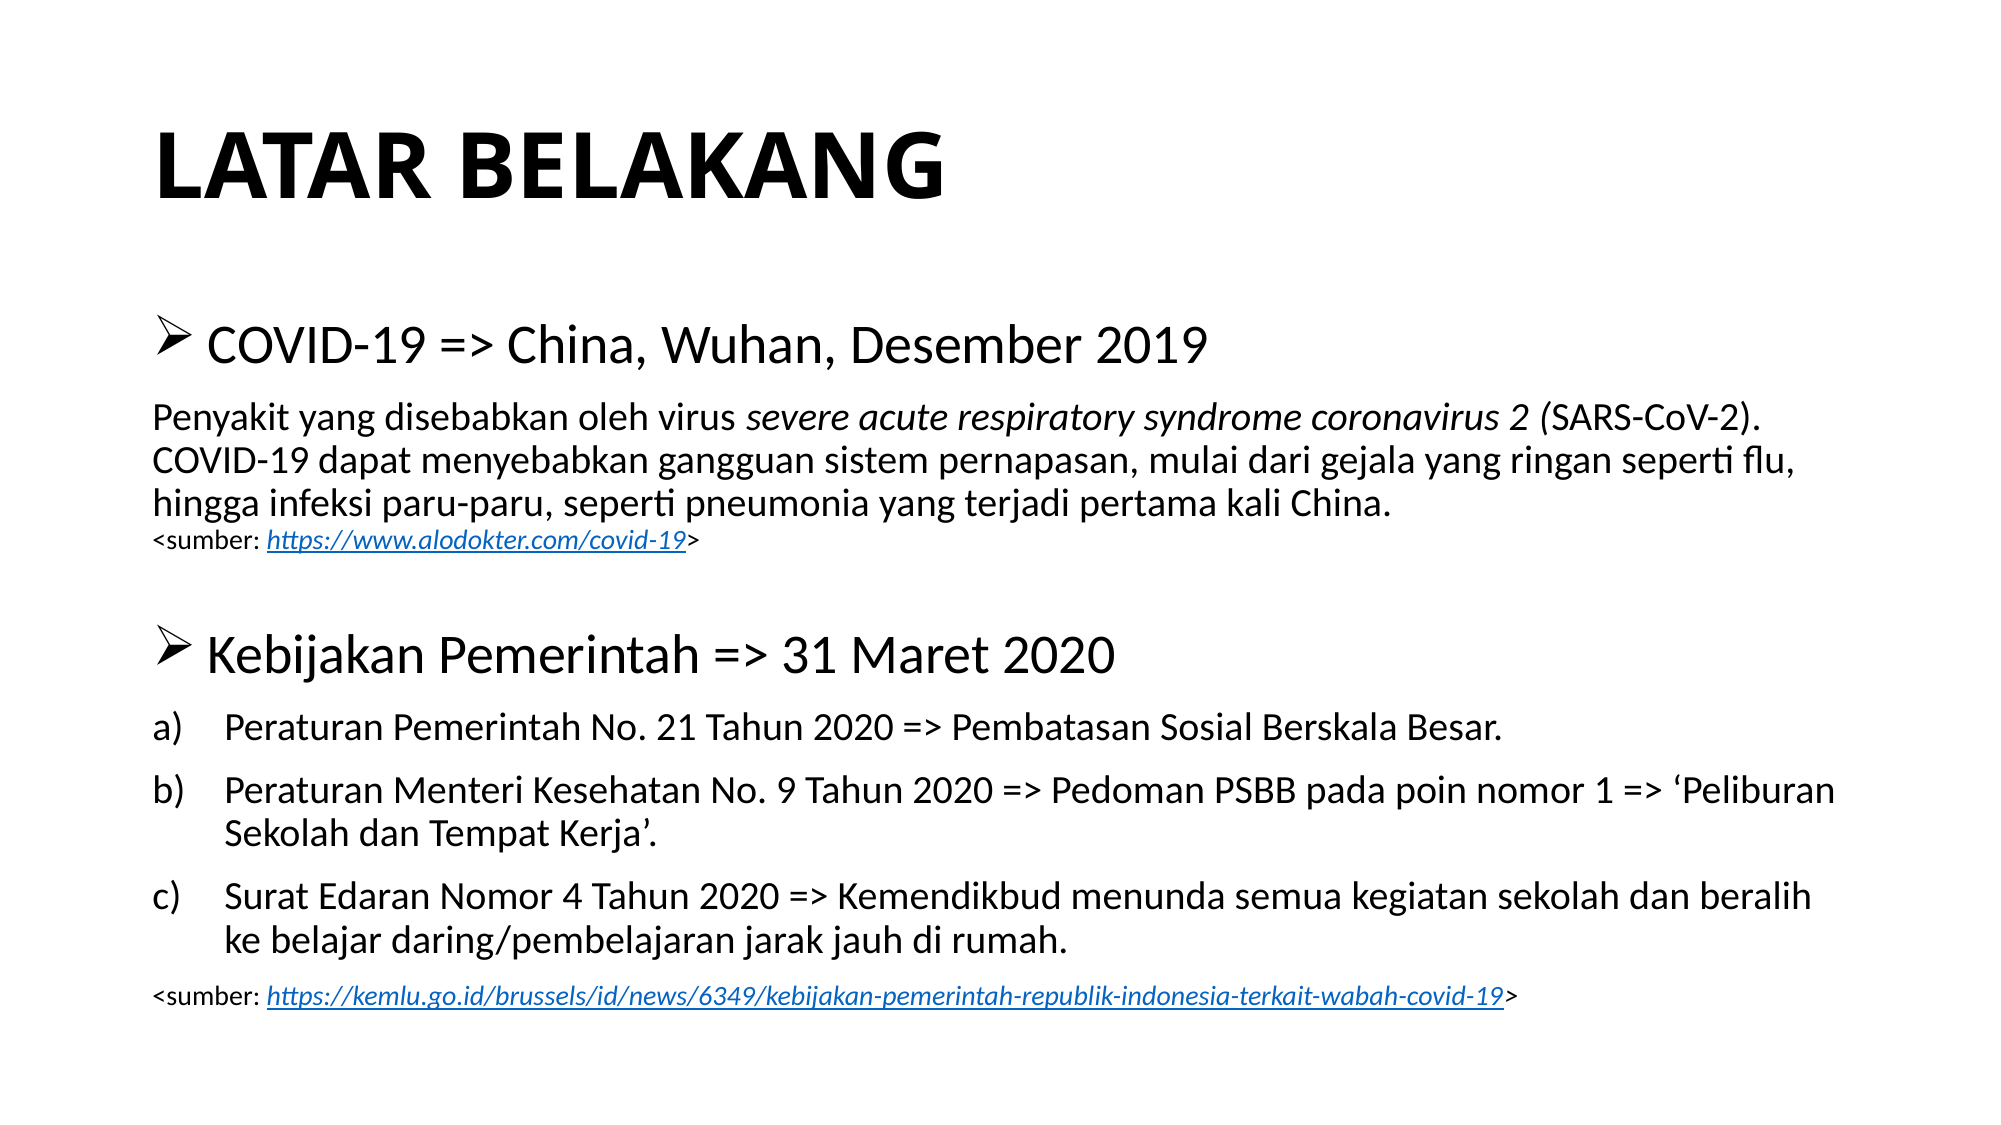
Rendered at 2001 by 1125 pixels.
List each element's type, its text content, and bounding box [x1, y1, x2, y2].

list COVID-19 => China, Wuhan, Desember 2019 Penyakit yang disebabkan oleh virus severe acute respiratory syndrome coronavirus 2 (SARS-CoV-2). COVID-19 dapat menyebabkan gangguan sistem pernapasan, mulai dari gejala yang ringan seperti flu, hingga infeksi paru-paru, seperti pneumonia yang terjadi pertama kali China. <sumber: https://www.alodokter.com/covid-19> Kebijakan Pemerintah => 31 Maret 2020 Peraturan Pemerintah No. 21 Tahun 2020 => Pembatasan Sosial Berskala Besar. Peraturan Menteri Kesehatan No. 9 Tahun 2020 => Pedoman PSBB pada poin nomor 1 => ‘Peliburan Sekolah dan Tempat Kerja’. Surat Edaran Nomor 4 Tahun 2020 => Kemendikbud menunda semua kegiatan sekolah dan beralih ke belajar daring/pembelajaran jarak jauh di rumah. <sumber: https://kemlu.go.id/brussels/id/news/6349/kebijakan-pemerintah-republik-indonesia-terkait-wabah-covid-19> [137, 307, 1863, 1022]
title LATAR BELAKANG [137, 59, 1863, 278]
